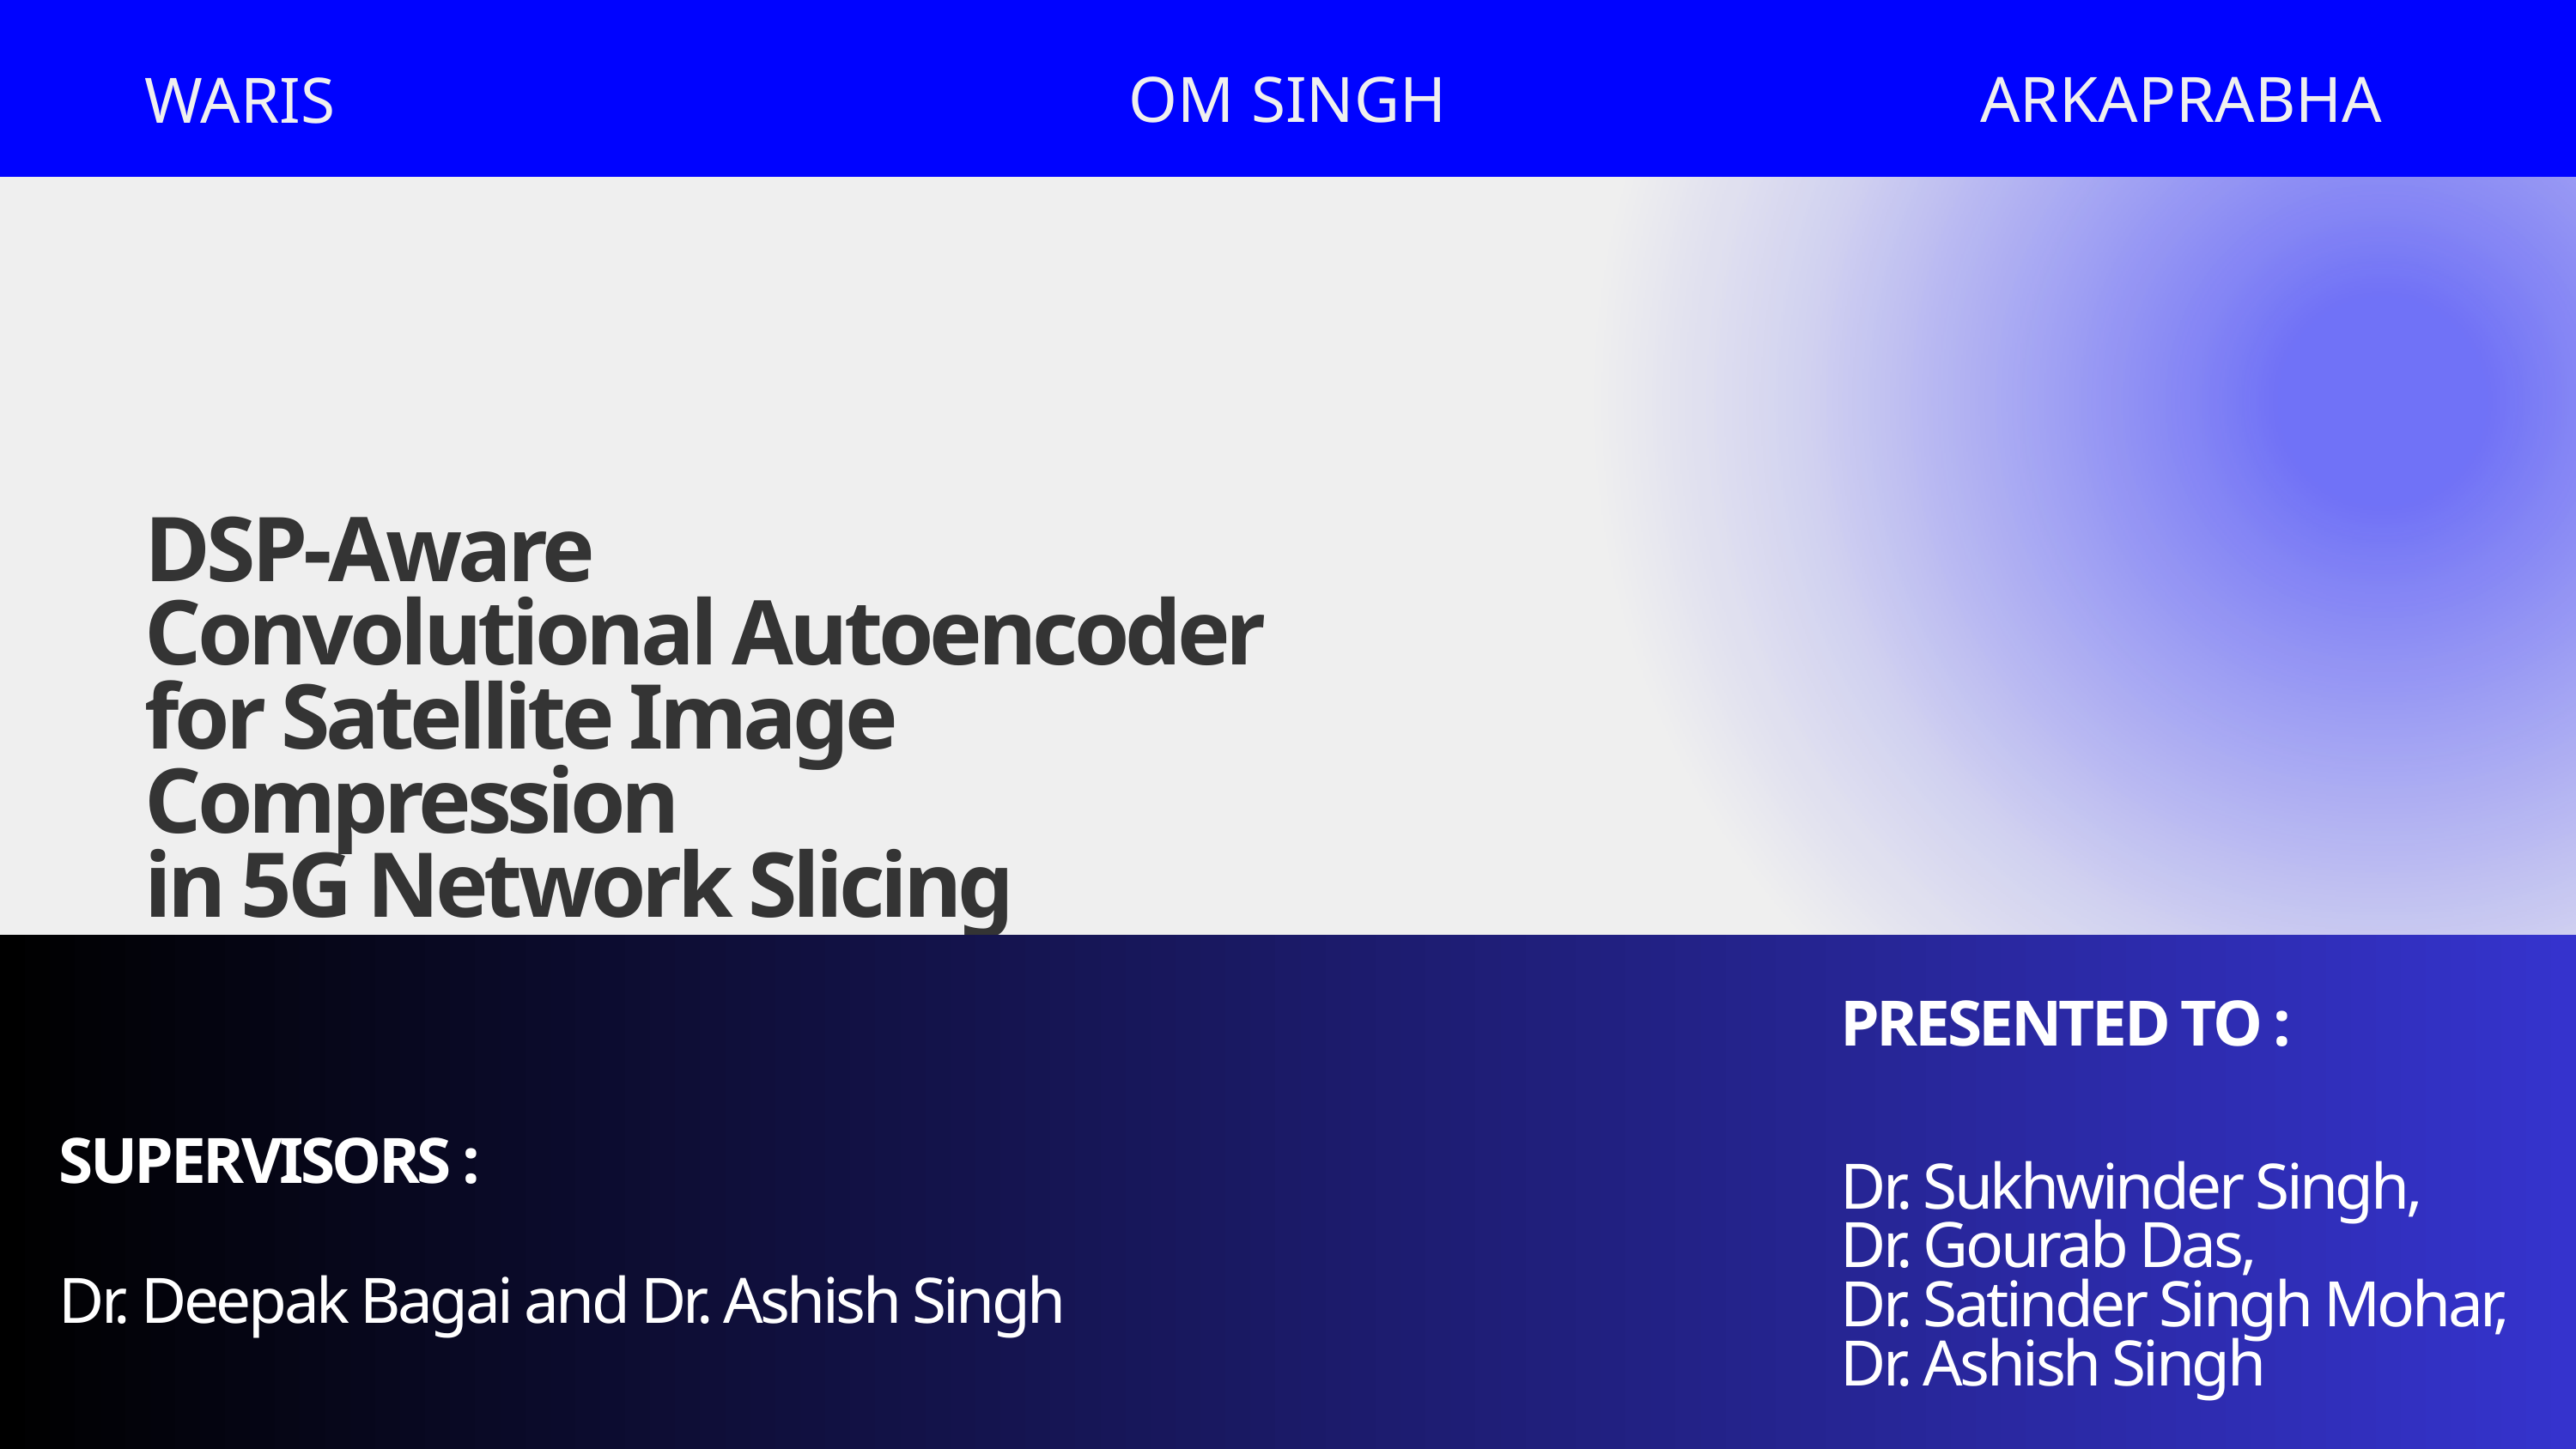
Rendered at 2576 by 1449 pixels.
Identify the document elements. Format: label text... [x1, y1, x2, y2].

text_box [1592, 186, 2576, 931]
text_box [0, 934, 2576, 1449]
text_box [0, 0, 2576, 177]
text_box DSP-Aware Convolutional Autoencoder for Satellite Image Compression in 5G Network Slicing [144, 514, 1393, 931]
